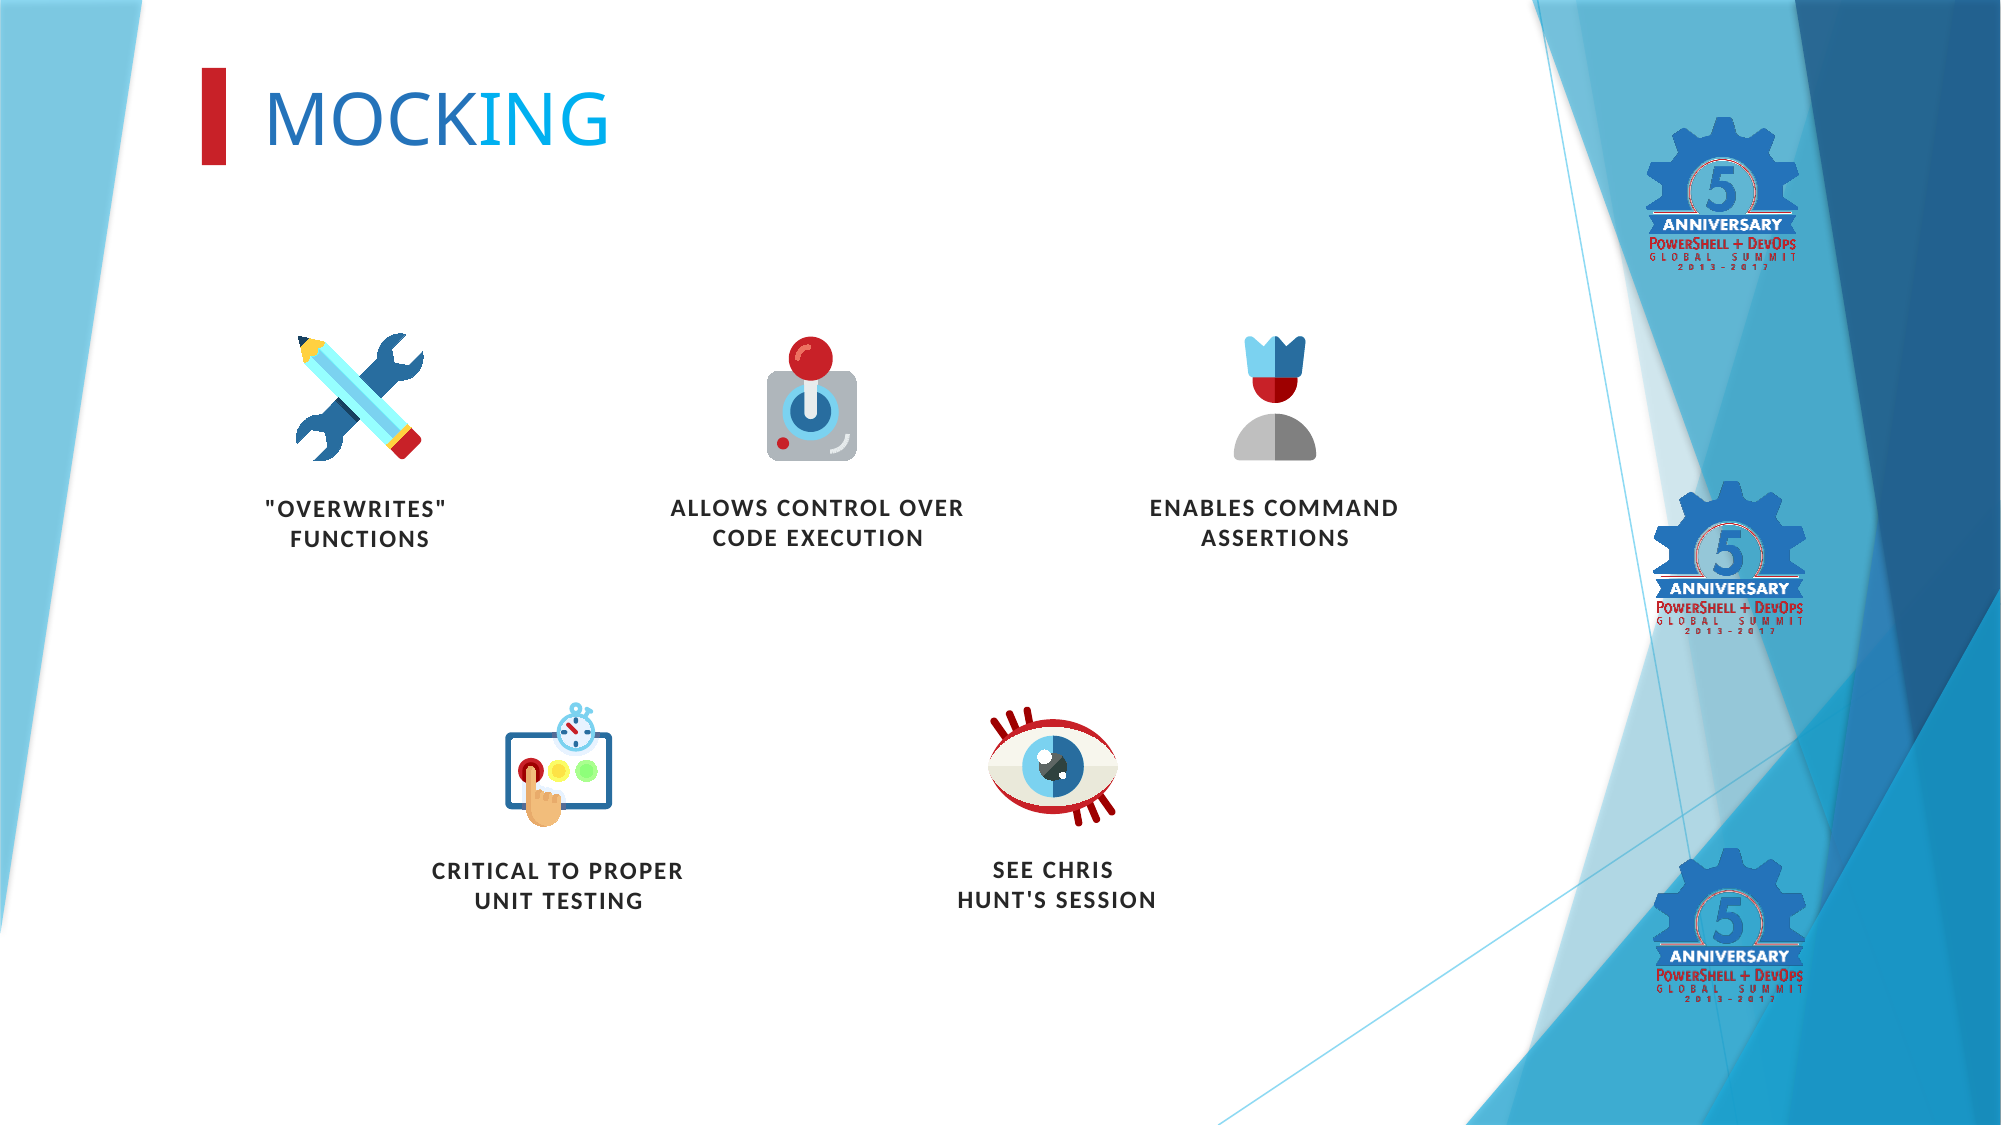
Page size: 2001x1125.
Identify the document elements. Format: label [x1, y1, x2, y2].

text_box [1122, 335, 1428, 561]
text_box [247, 333, 473, 562]
text_box [201, 64, 1547, 169]
text_box [409, 701, 708, 924]
text_box [643, 336, 993, 561]
text_box [926, 706, 1187, 923]
picture [1646, 117, 1801, 275]
picture [1653, 848, 1808, 1007]
picture [1653, 481, 1808, 639]
